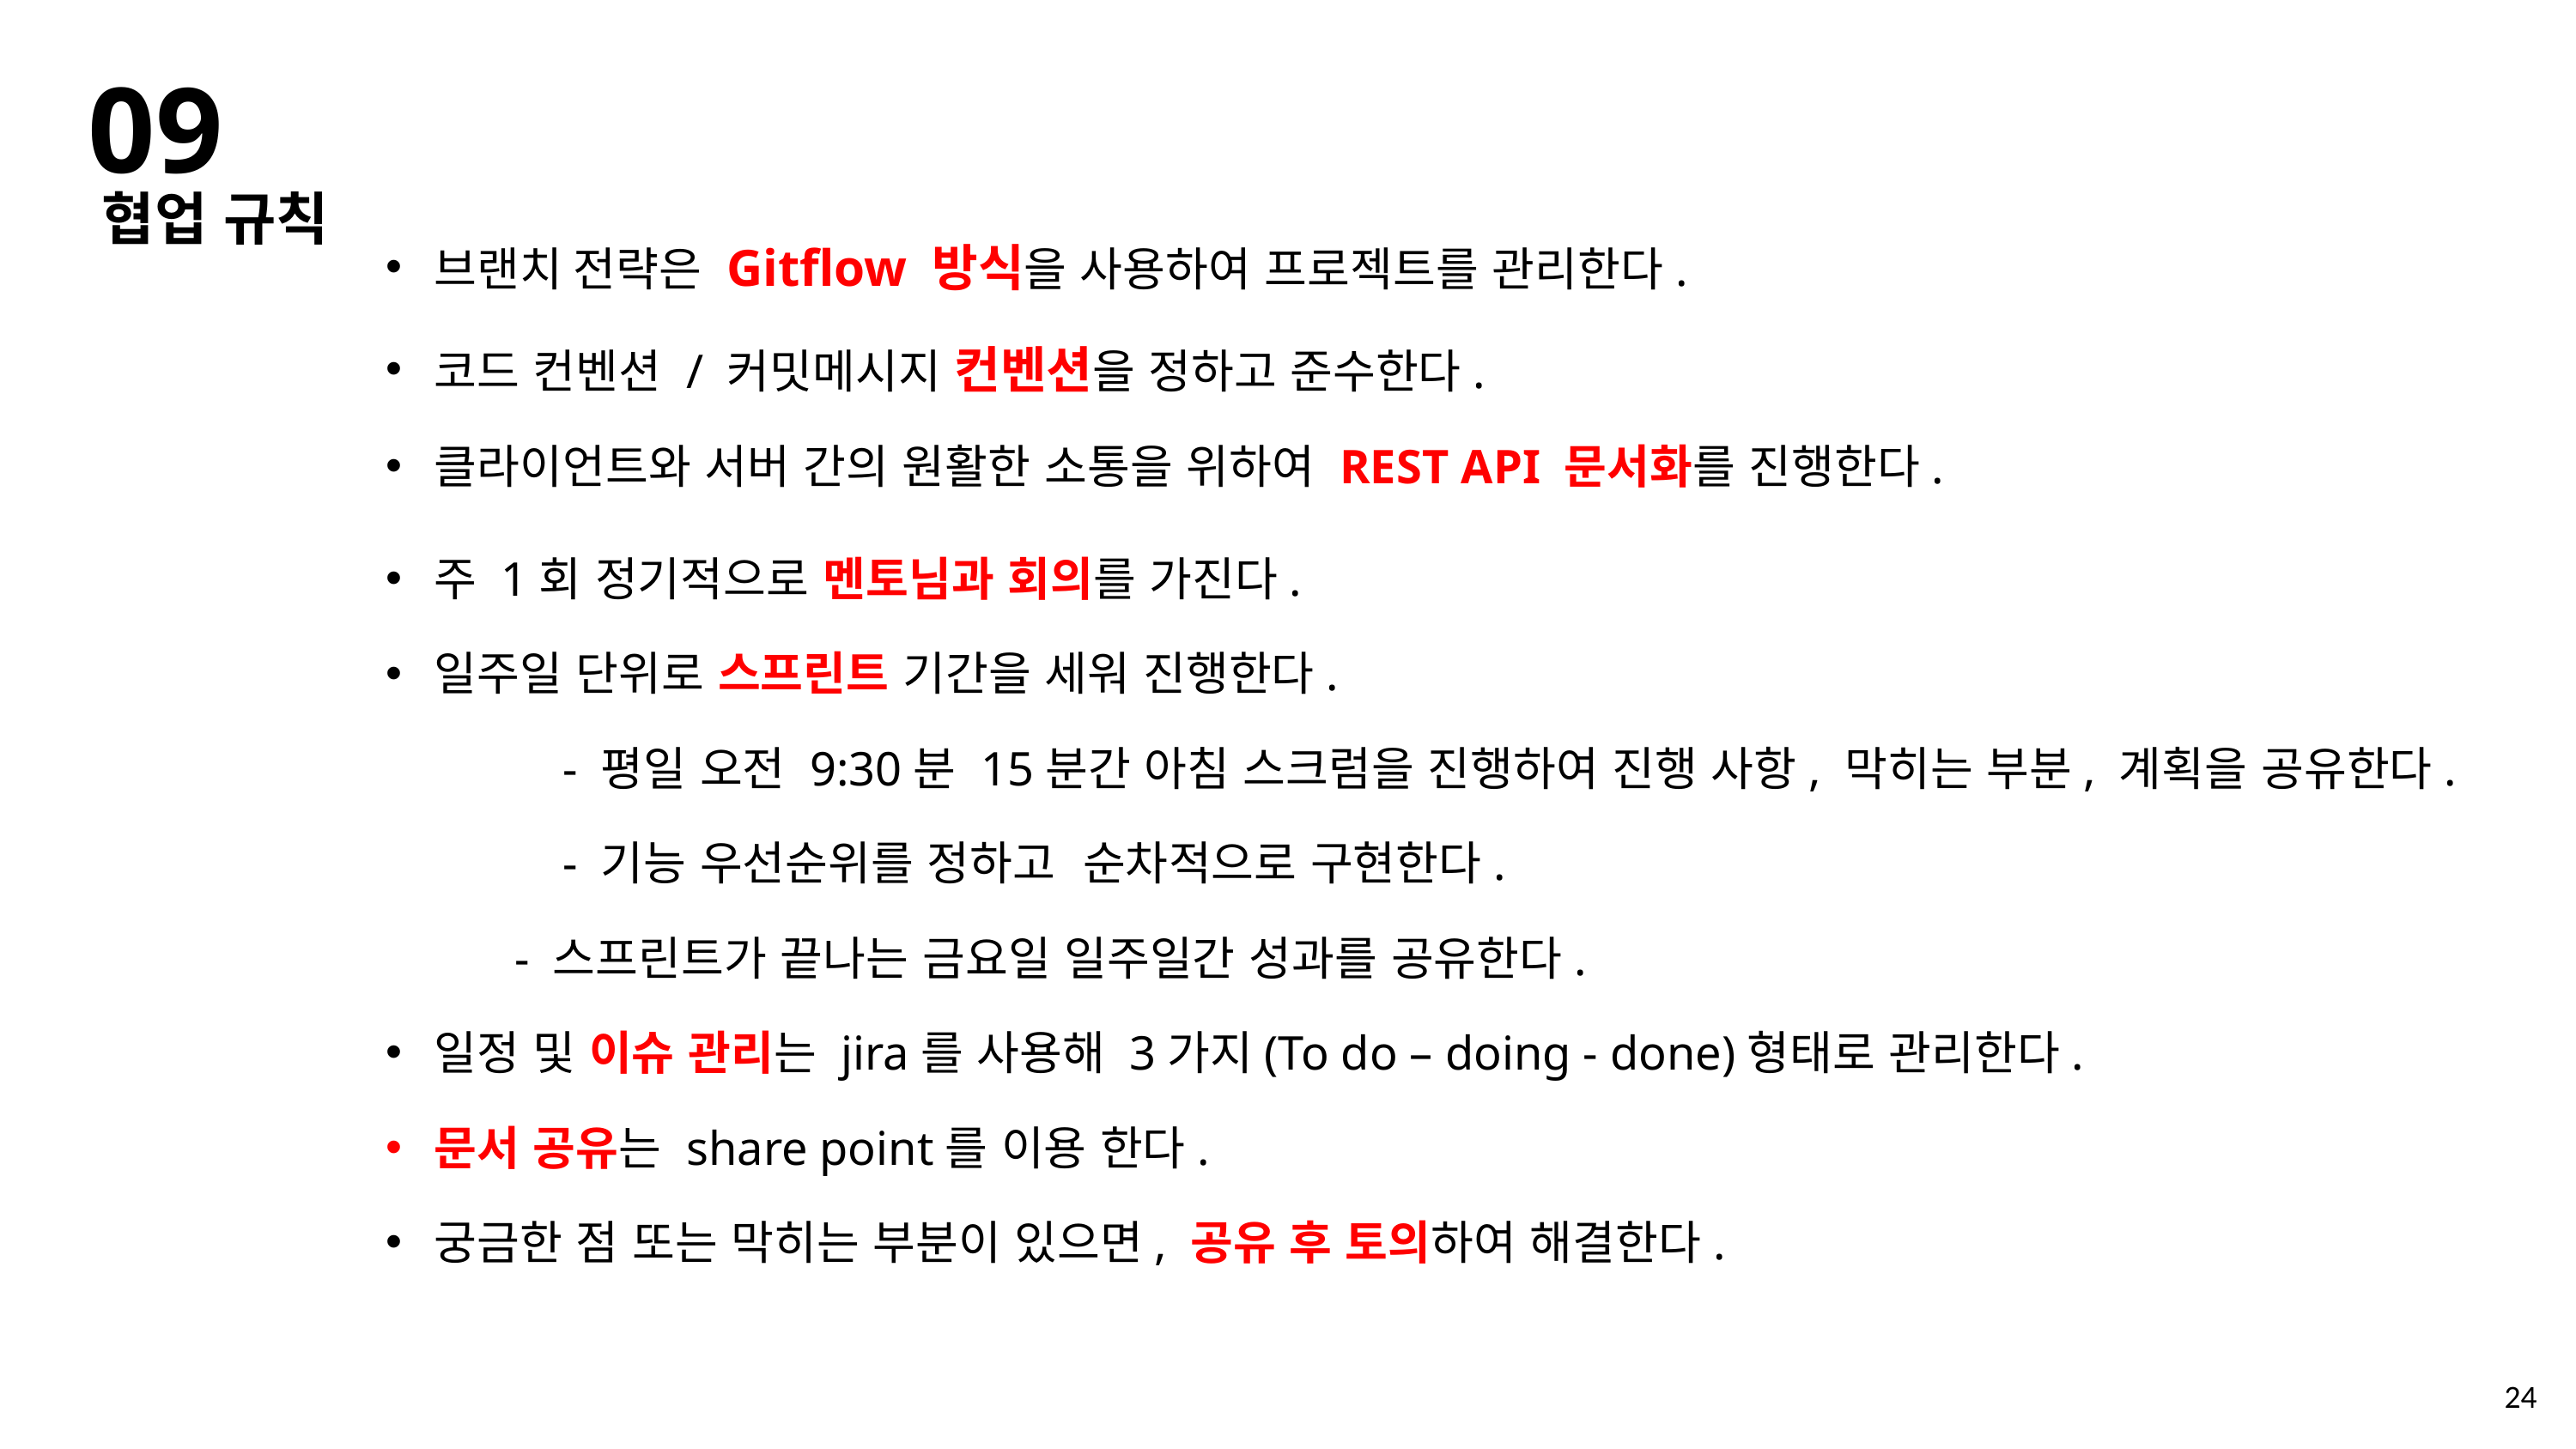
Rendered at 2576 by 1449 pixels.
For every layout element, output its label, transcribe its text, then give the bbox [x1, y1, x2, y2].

text_box 09 [75, 48, 290, 173]
text_box 협업 규칙 [89, 176, 359, 258]
text_box 24 [2491, 1369, 2550, 1422]
text_box 브랜치 전략은 Gitflow 방식을 사용하여 프로젝트를 관리한다. 코드 컨벤션 / 커밋메시지 컨벤션을 정하고 준수한다. 클라이언트와 서버 간의 원활한 소통을 위하여 REST API 문서화를 진행한다. 주 1회 정기적으로 멘토님과 회의를 가진다. 일주일 단위로 스프린트 기간을 세워 진행한다. - 평일 오전 9:30분 15분간 아침 스크럼을 진행하여 진행 사항, 막히는 부분, 계획을 공유한다. - 기능 우선순위를 정하고 순차적으로 구현한다. - 스프린트가 끝나는 금요일 일주일간 성과를 공유한다. 일정 및 이슈 관리는 jira를 사용해 3가지(To do – doing - done)형태로 관리한다. 문서 공유는 share point를 이용 한다. 궁금한 점 또는 막히는 부분이 있으면, 공유 후 토의하여 해결한다. [373, 187, 2492, 1276]
